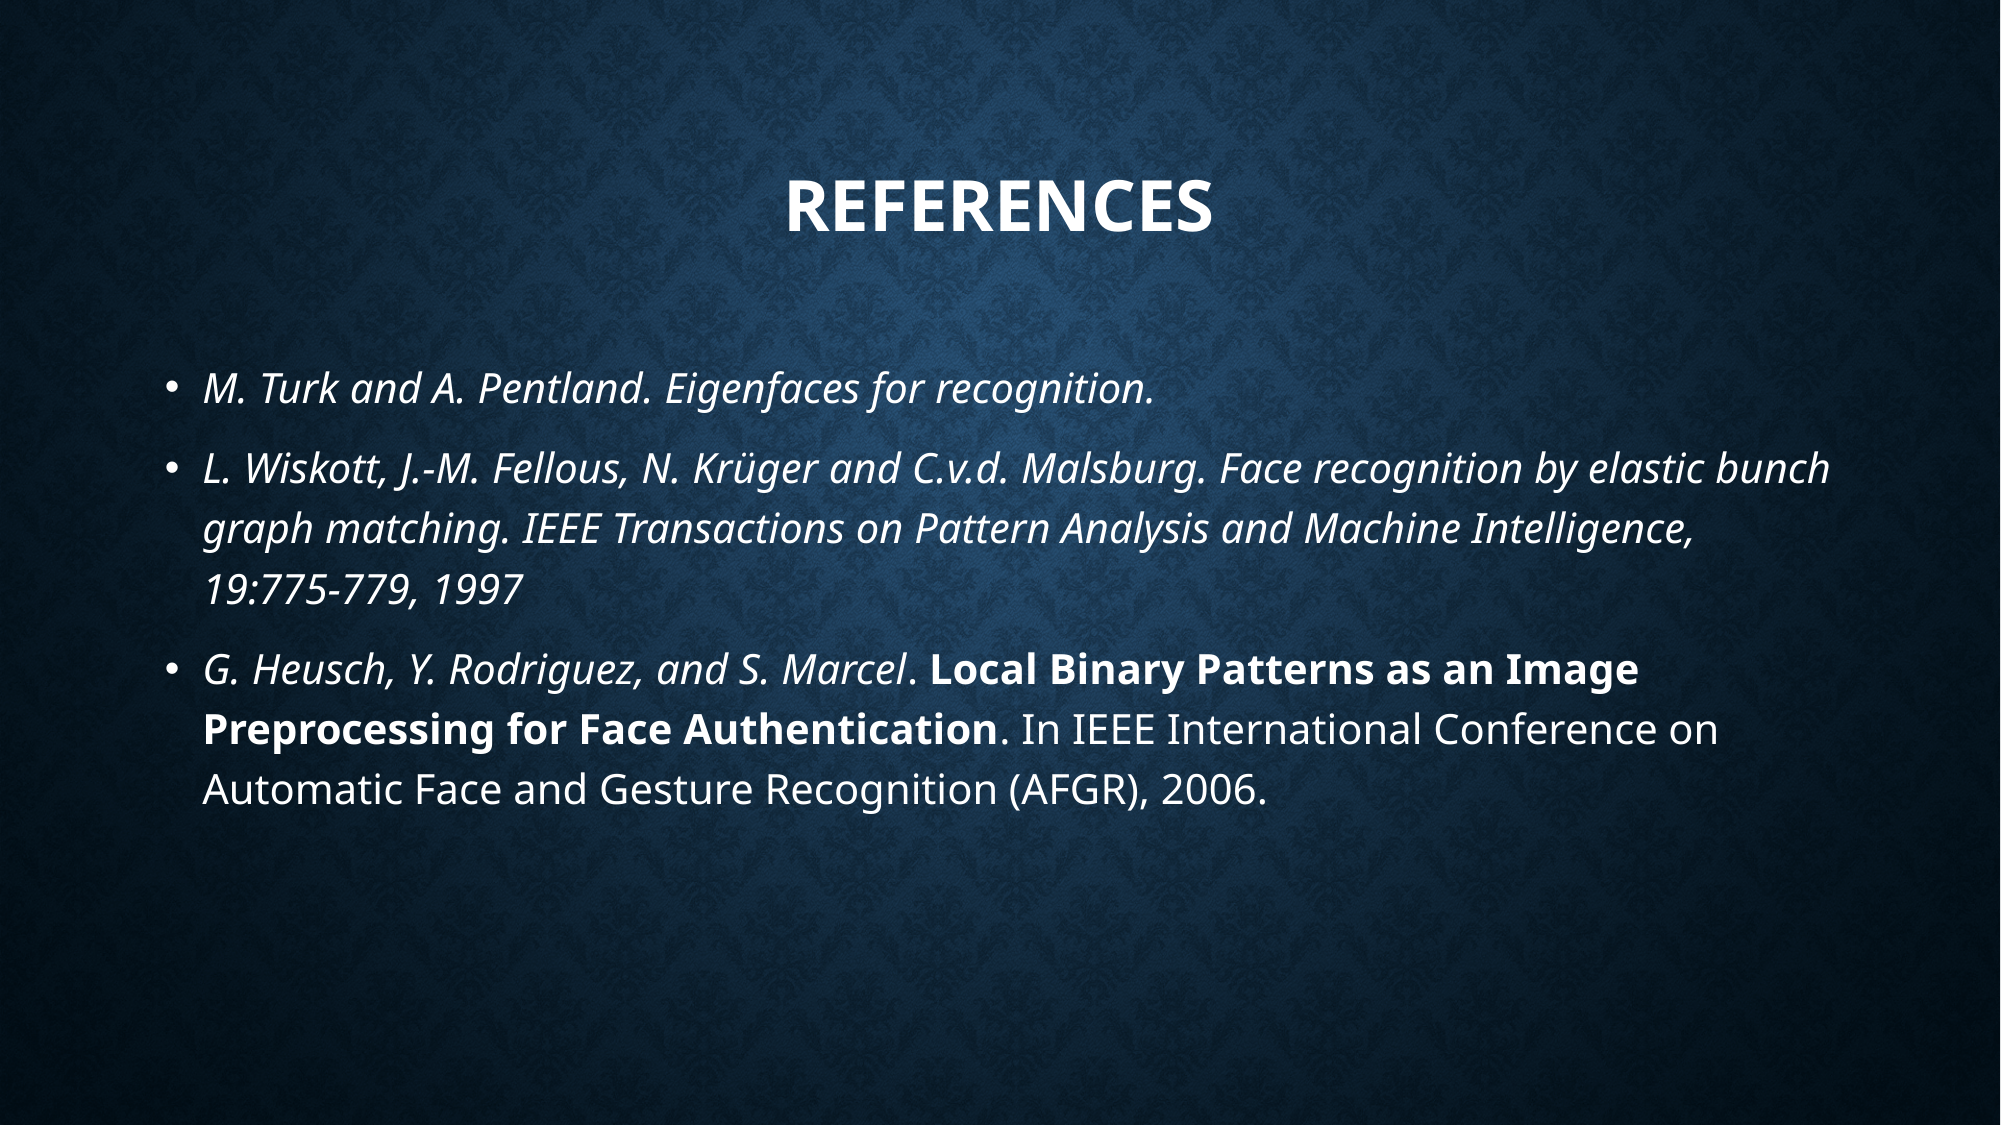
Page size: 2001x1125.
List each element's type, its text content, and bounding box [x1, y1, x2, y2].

title REFERENCES [149, 99, 1849, 318]
list M. Turk and A. Pentland. Eigenfaces for recognition. L. Wiskott, J.-M. Fellous, N. Krüger and C.v.d. Malsburg. Face recognition by elastic bunch graph matching. IEEE Transactions on Pattern Analysis and Machine Intelligence, 19:775-779, 1997 G. Heusch, Y. Rodriguez, and S. Marcel. Local Binary Patterns as an Image Preprocessing for Face Authentication. In IEEE International Conference on Automatic Face and Gesture Recognition (AFGR), 2006. [149, 343, 1849, 1087]
